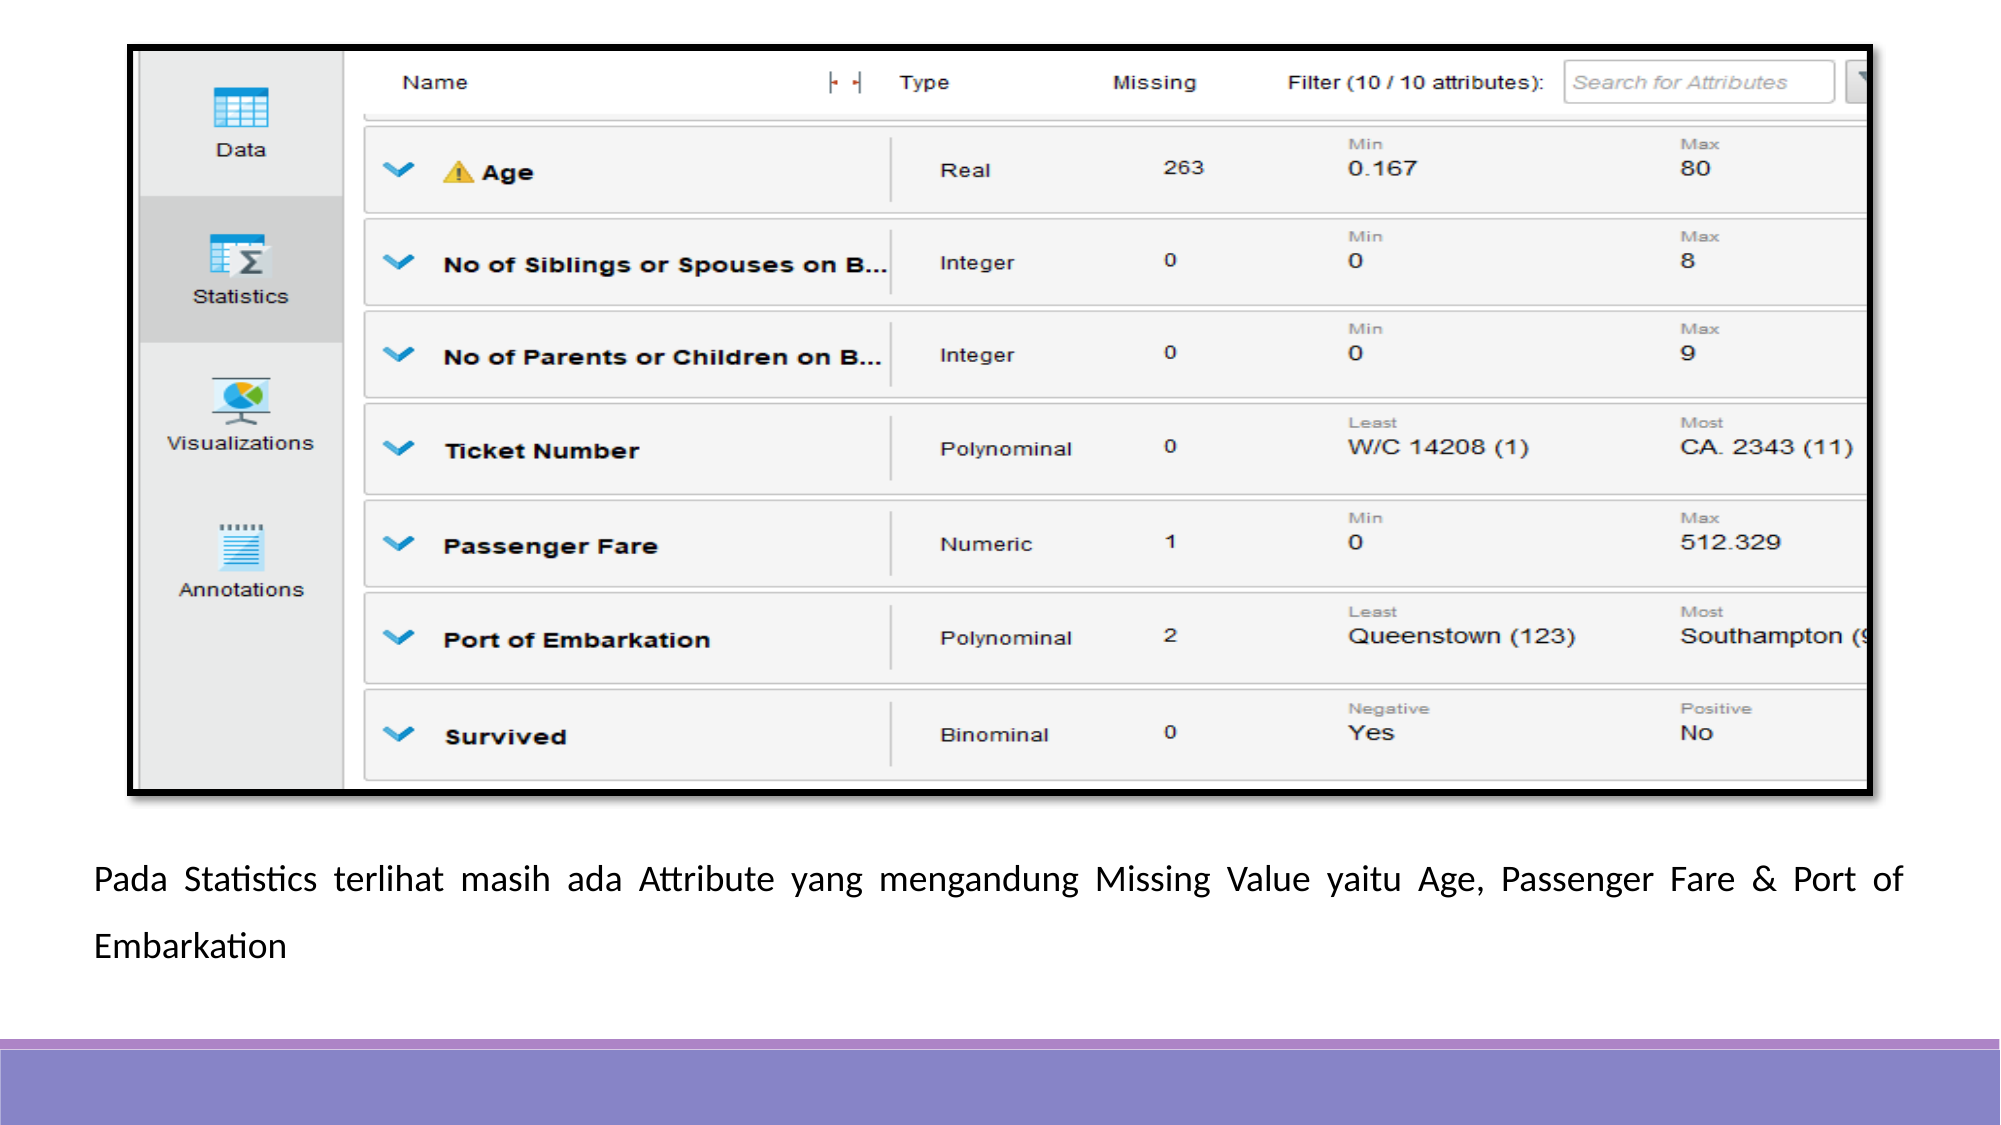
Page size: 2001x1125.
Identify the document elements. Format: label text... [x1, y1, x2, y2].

picture [132, 50, 1868, 790]
text_box Pada Statistics terlihat masih ada Attribute yang mengandung Missing Value yaitu Age, Passenger Fare & Port of Embarkation [79, 823, 1921, 974]
